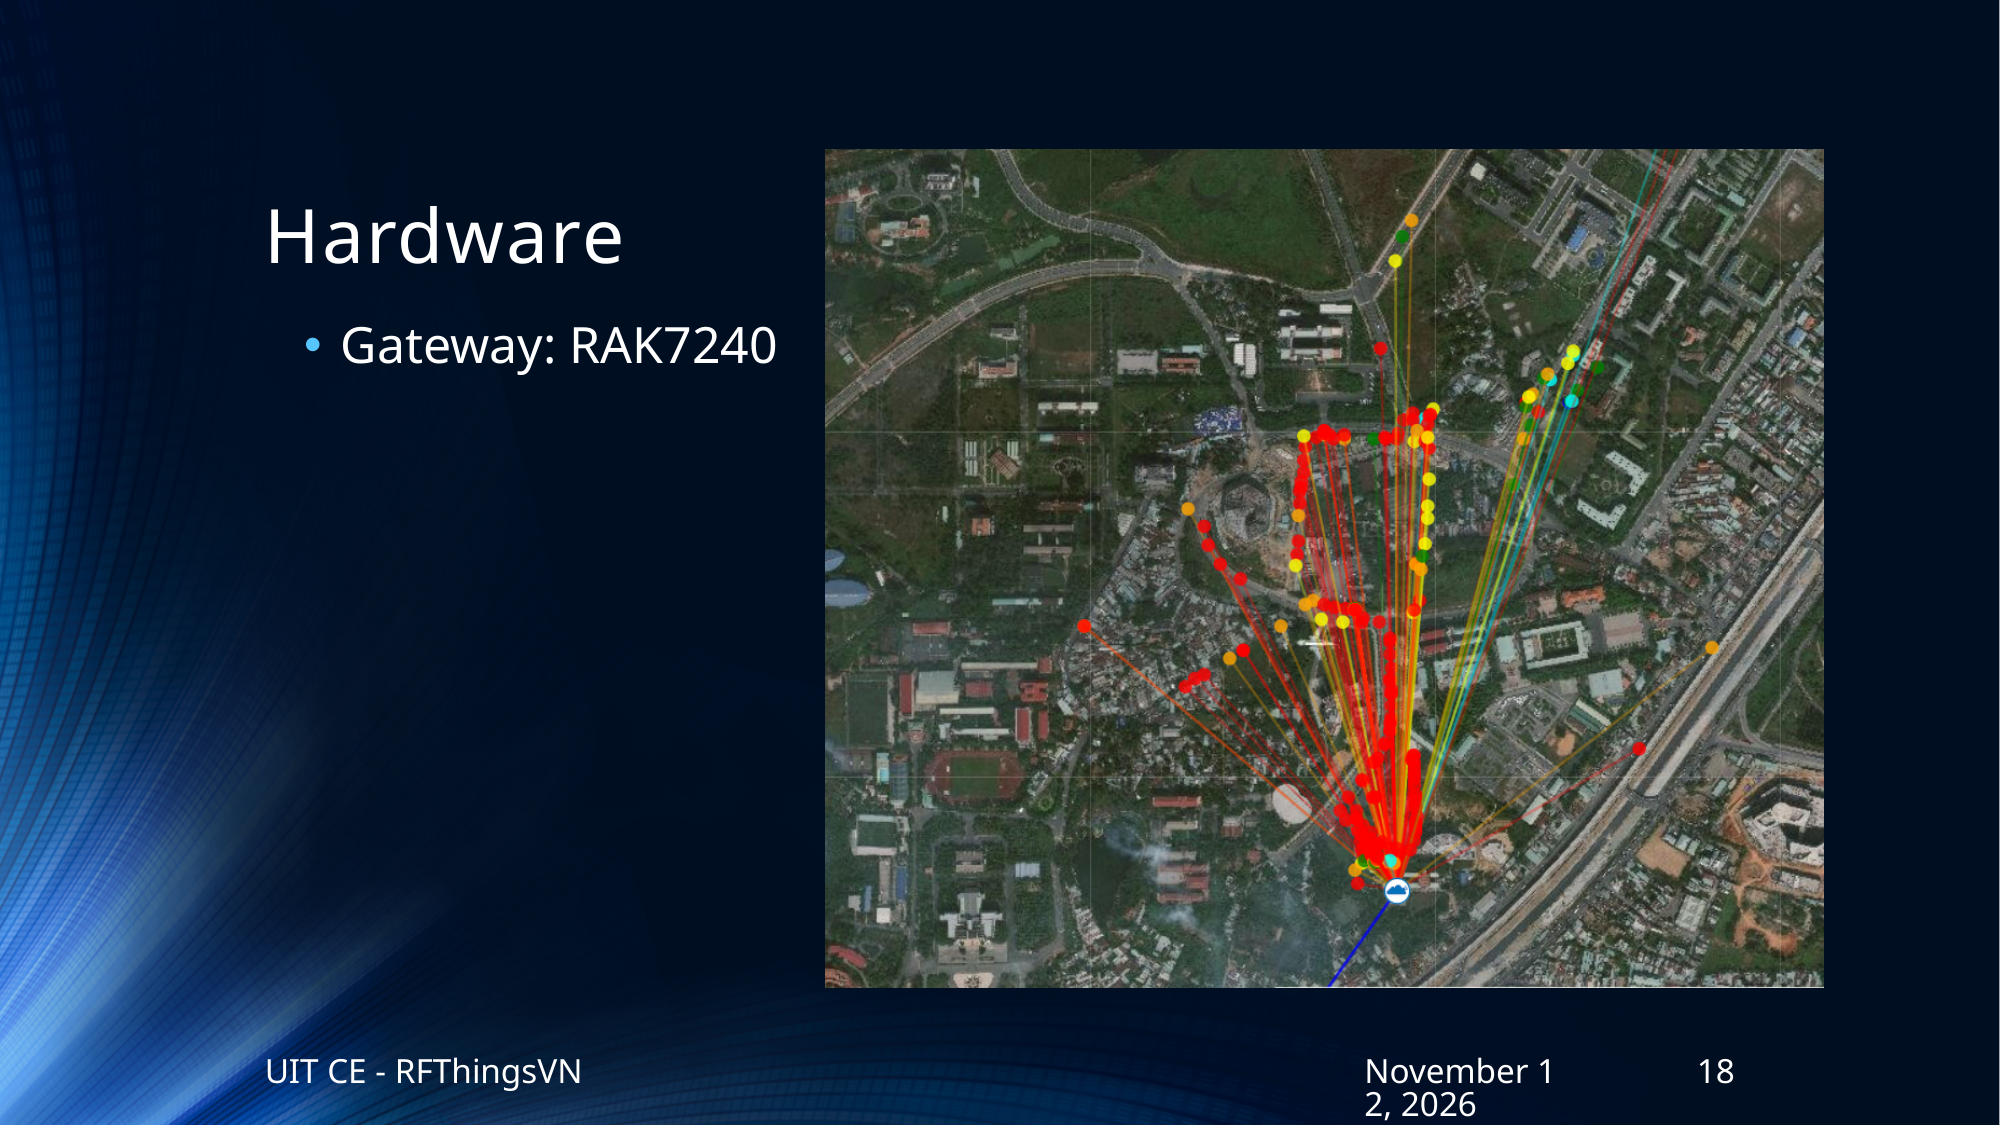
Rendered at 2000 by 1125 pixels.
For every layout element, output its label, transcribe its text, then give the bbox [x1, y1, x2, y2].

slide_number 18 [1612, 1050, 1750, 1096]
footer UIT CE - RFThingsVN [249, 1050, 1325, 1096]
list Gateway: RAK7240 [249, 312, 825, 988]
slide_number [1349, 1050, 1588, 1096]
title Hardware [249, 62, 1750, 288]
picture [0, 0, 2000, 1125]
